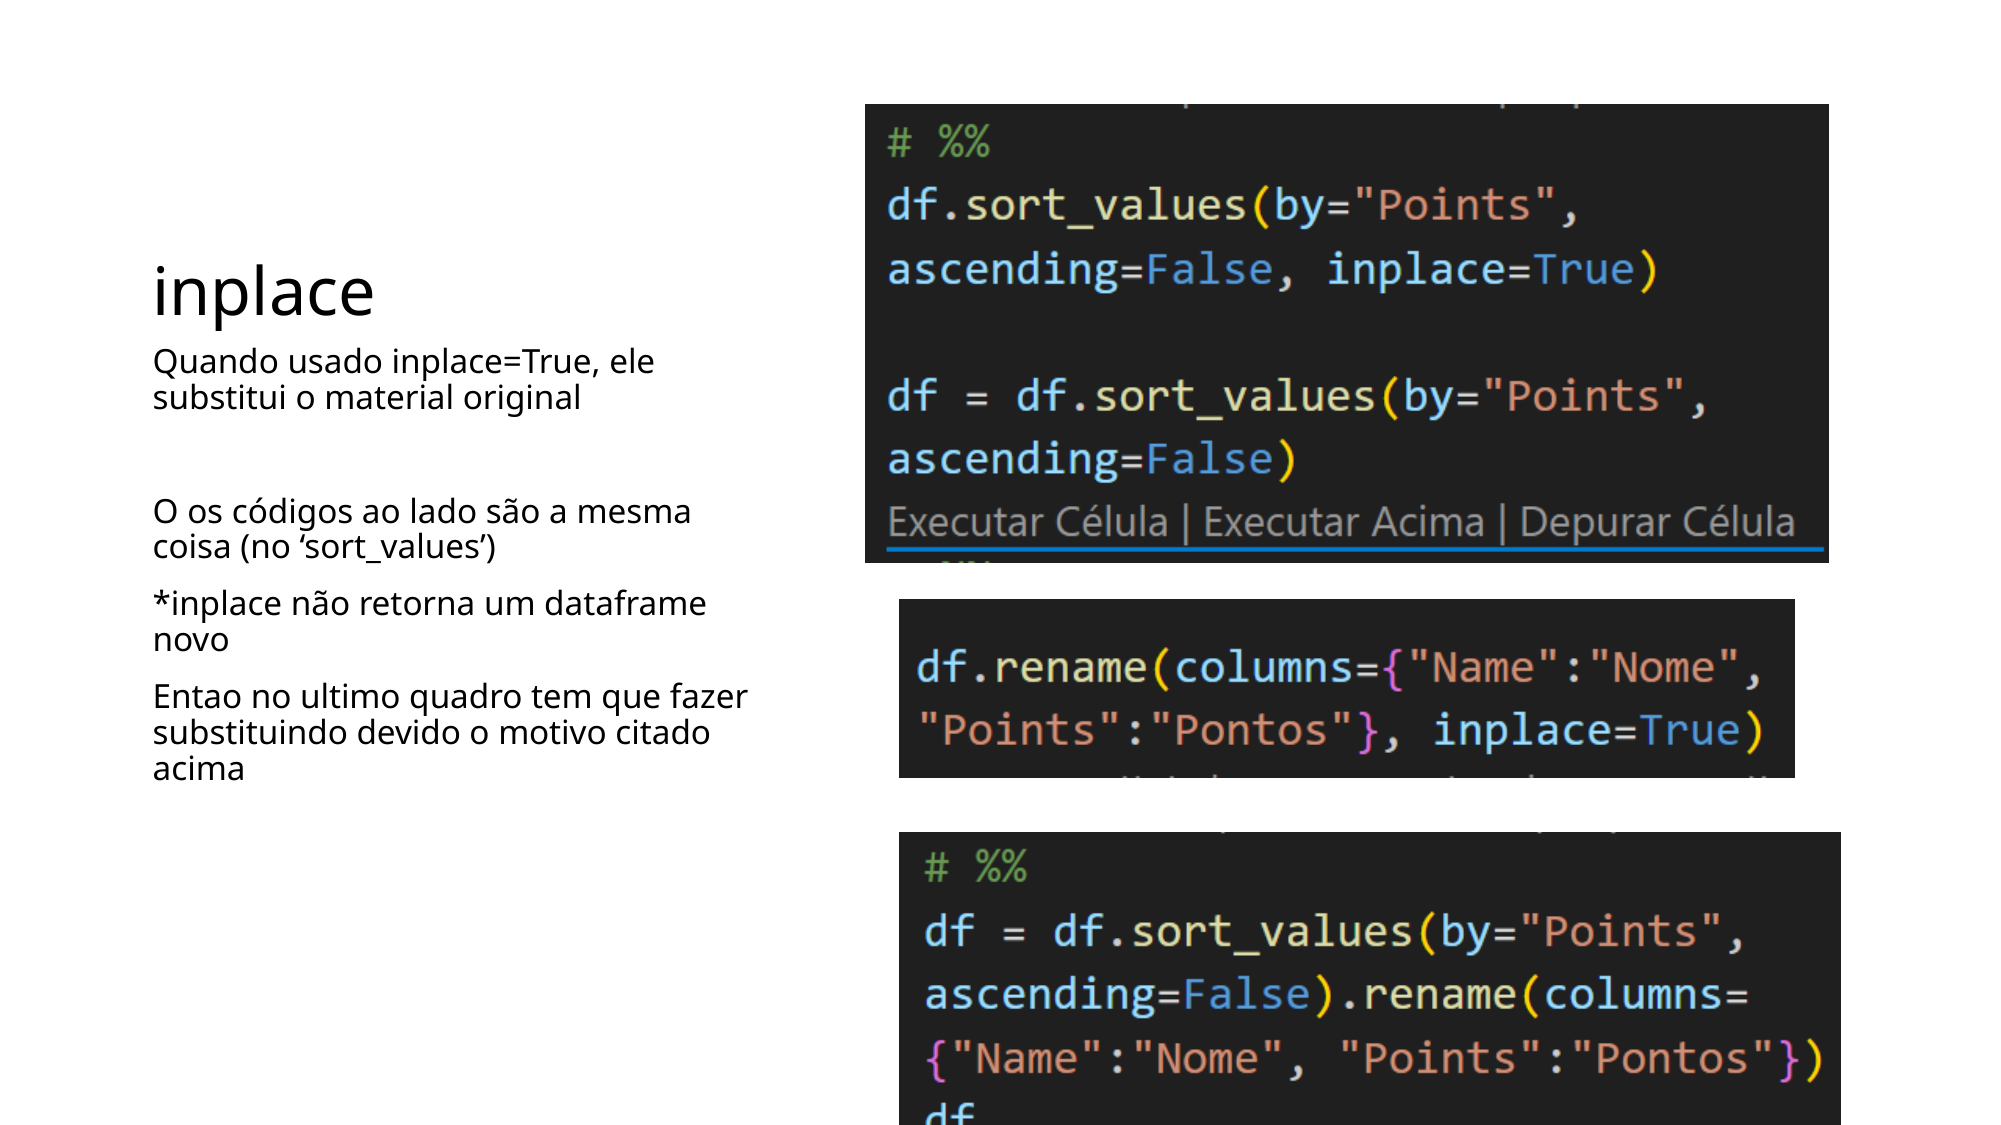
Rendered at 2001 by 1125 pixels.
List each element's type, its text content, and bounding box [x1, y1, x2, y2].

title inplace [137, 75, 783, 337]
picture [899, 598, 1796, 779]
list Quando usado inplace=True, ele substitui o material original O os códigos ao lado são a mesma coisa (no ‘sort_values’) *inplace não retorna um dataframe novo Entao no ultimo quadro tem que fazer substituindo devido o motivo citado acima [137, 337, 783, 963]
picture [898, 831, 1841, 1125]
picture [865, 104, 1830, 563]
